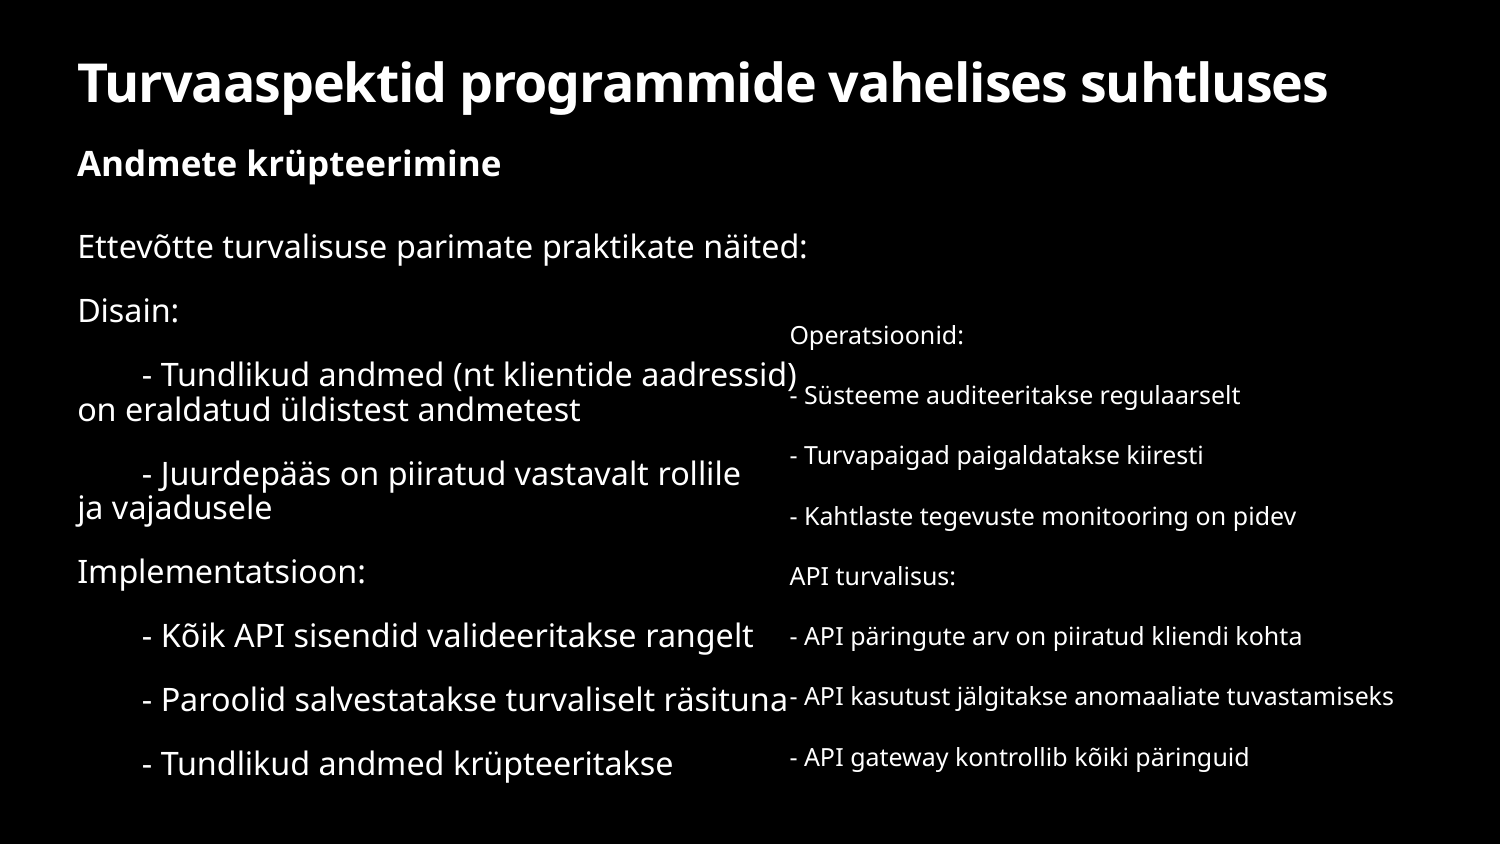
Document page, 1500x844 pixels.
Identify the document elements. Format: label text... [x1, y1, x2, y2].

title Turvaaspektid programmide vahelises suhtluses [73, 58, 1427, 148]
list Andmete krüpteerimine [74, 138, 1426, 196]
list Ettevõtte turvalisuse parimate praktikate näited: Disain: - Tundlikud andmed (nt klientide aadressid) on eraldatud üldistest andmetest - Juurdepääs on piiratud vastavalt rollile ja vajadusele Implementatsioon: - Kõik API sisendid valideeritakse rangelt - Paroolid salvestatakse turvaliselt räsituna - Tundlikud andmed krüpteeritakse [73, 226, 1427, 805]
text_box Operatsioonid: - Süsteeme auditeeritakse regulaarselt - Turvapaigad paigaldatakse kiiresti - Kahtlaste tegevuste monitooring on pidev API turvalisus: - API päringute arv on piiratud kliendi kohta - API kasutust jälgitakse anomaaliate tuvastamiseks - API gateway kontrollib kõiki päringuid [786, 319, 1405, 775]
